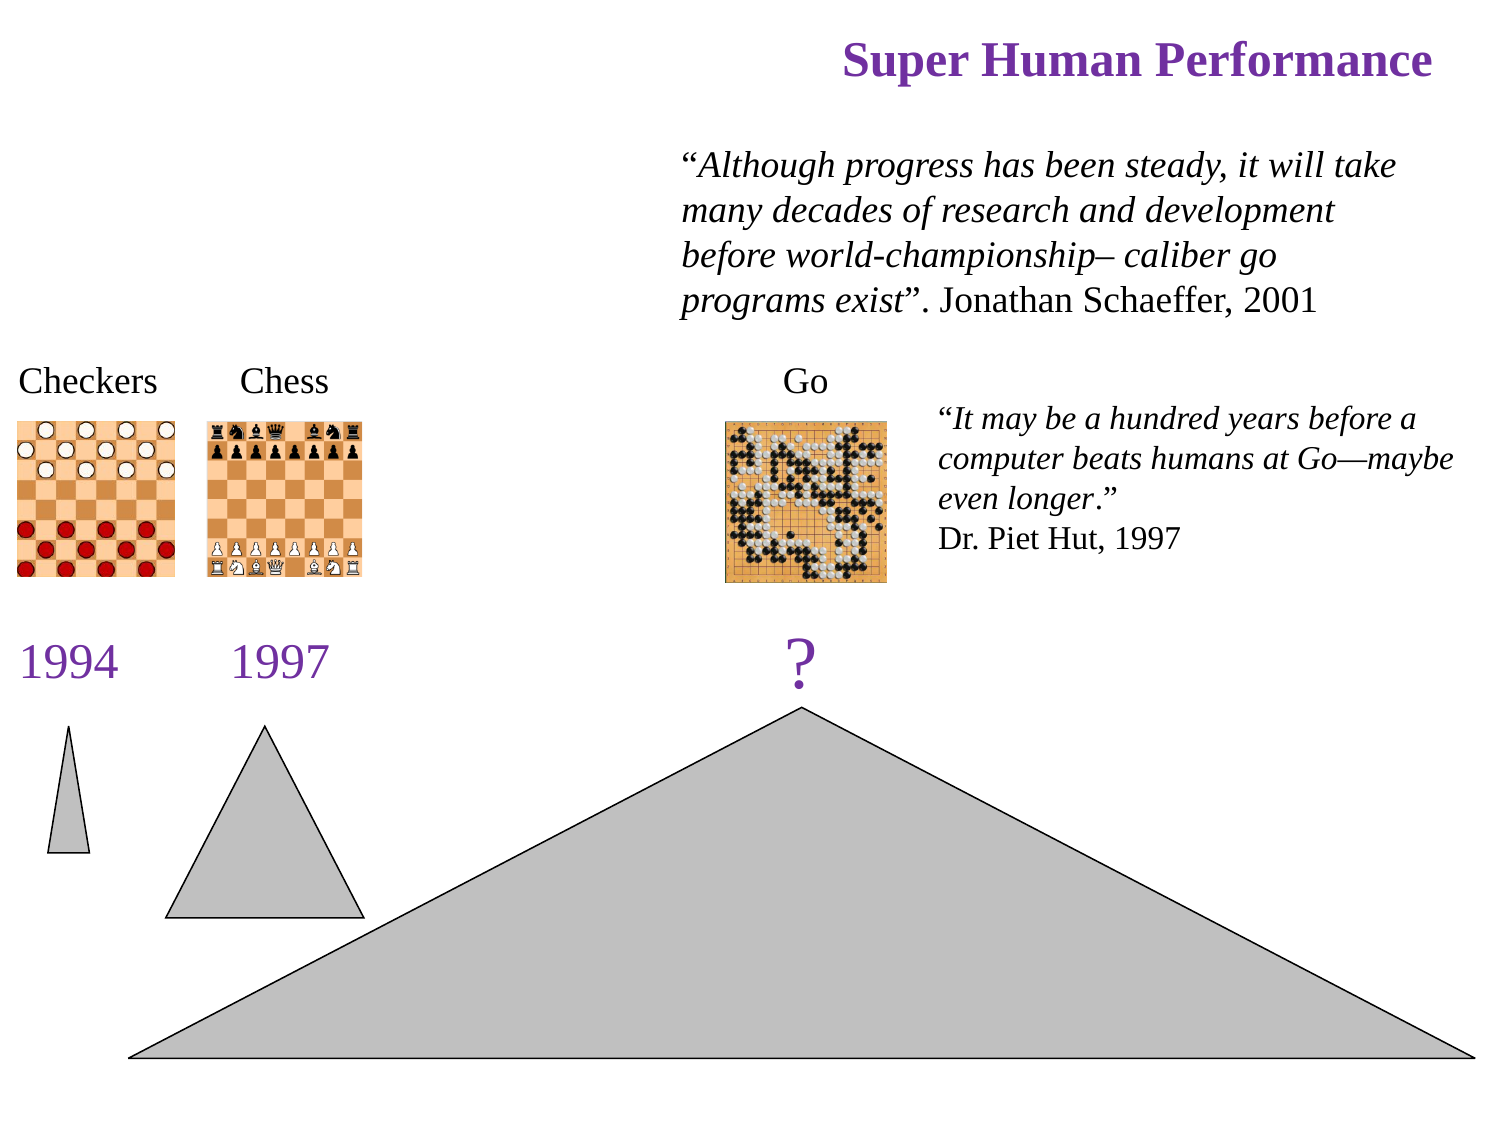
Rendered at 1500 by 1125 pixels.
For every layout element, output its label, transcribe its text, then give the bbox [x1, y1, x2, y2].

text_box ? [769, 605, 833, 711]
text_box 1997 [215, 620, 346, 696]
text_box “Although progress has been steady, it will take many decades of research and development before world-championship– caliber go programs exist”. Jonathan Schaeffer, 2001 [666, 132, 1417, 327]
picture [17, 420, 175, 577]
text_box Go [768, 348, 844, 409]
text_box [128, 711, 1476, 1059]
picture [724, 420, 887, 584]
text_box [47, 726, 90, 853]
text_box Chess [225, 348, 345, 409]
picture [206, 420, 363, 577]
text_box Checkers [3, 348, 174, 409]
text_box Super Human Performance [827, 19, 1449, 94]
text_box [165, 726, 364, 918]
text_box “It may be a hundred years before a computer beats humans at Go—maybe even longer.” Dr. Piet Hut, 1997 [923, 388, 1500, 564]
text_box 1994 [3, 620, 134, 696]
